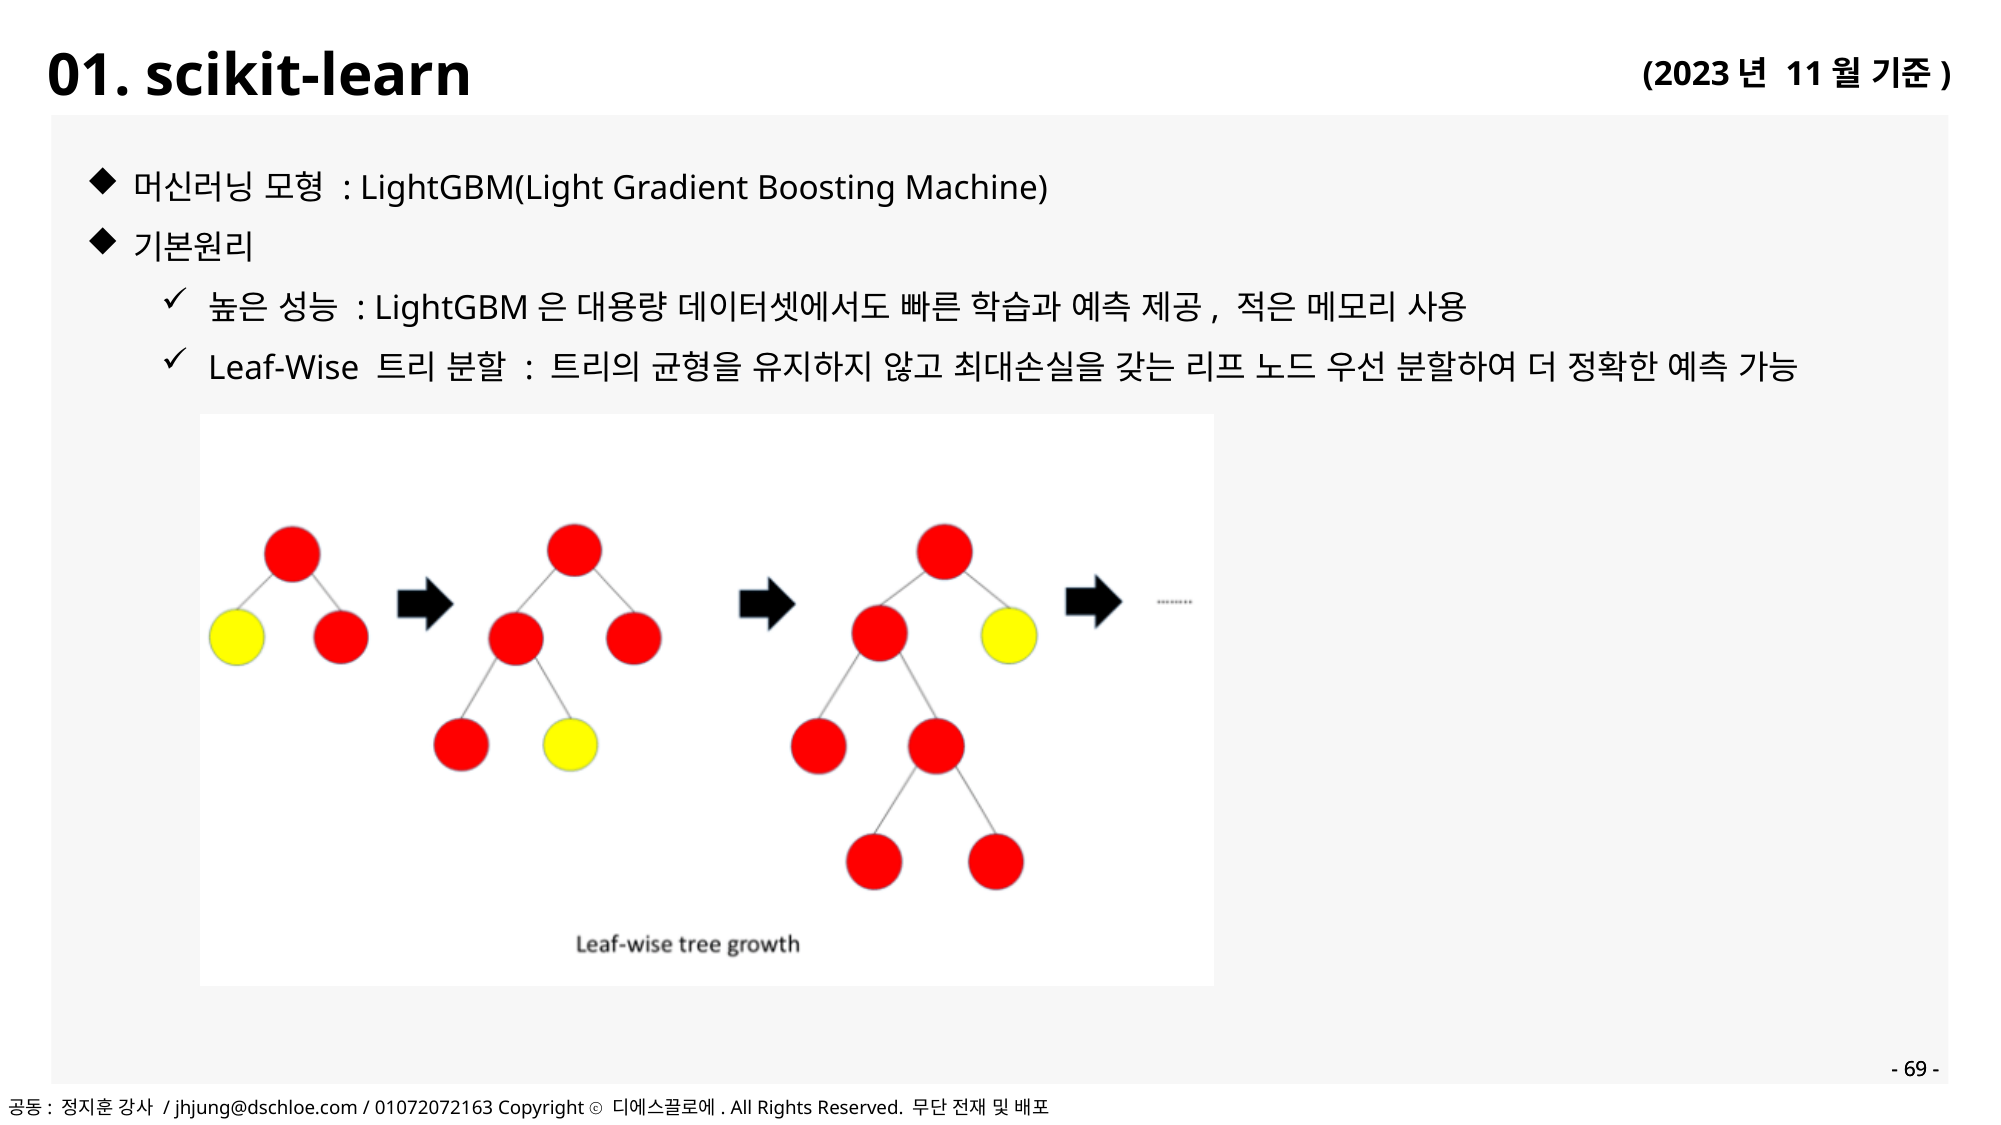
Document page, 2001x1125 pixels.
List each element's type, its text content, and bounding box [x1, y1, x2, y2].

picture [200, 414, 1214, 987]
text_box 01. scikit-learn [33, 30, 488, 115]
slide_number - 69 - [1504, 1039, 1955, 1100]
text_box 머신러닝 모형 : LightGBM(Light Gradient Boosting Machine) 기본원리 높은 성능 : LightGBM은 대용량 데이터셋에서도 빠른 학습과 예측 제공, 적은 메모리 사용 Leaf-Wise 트리 분할 : 트리의 균형을 유지하지 않고 최대손실을 갖는 리프 노드 우선 분할하여 더 정확한 예측 가능 [71, 138, 1815, 454]
